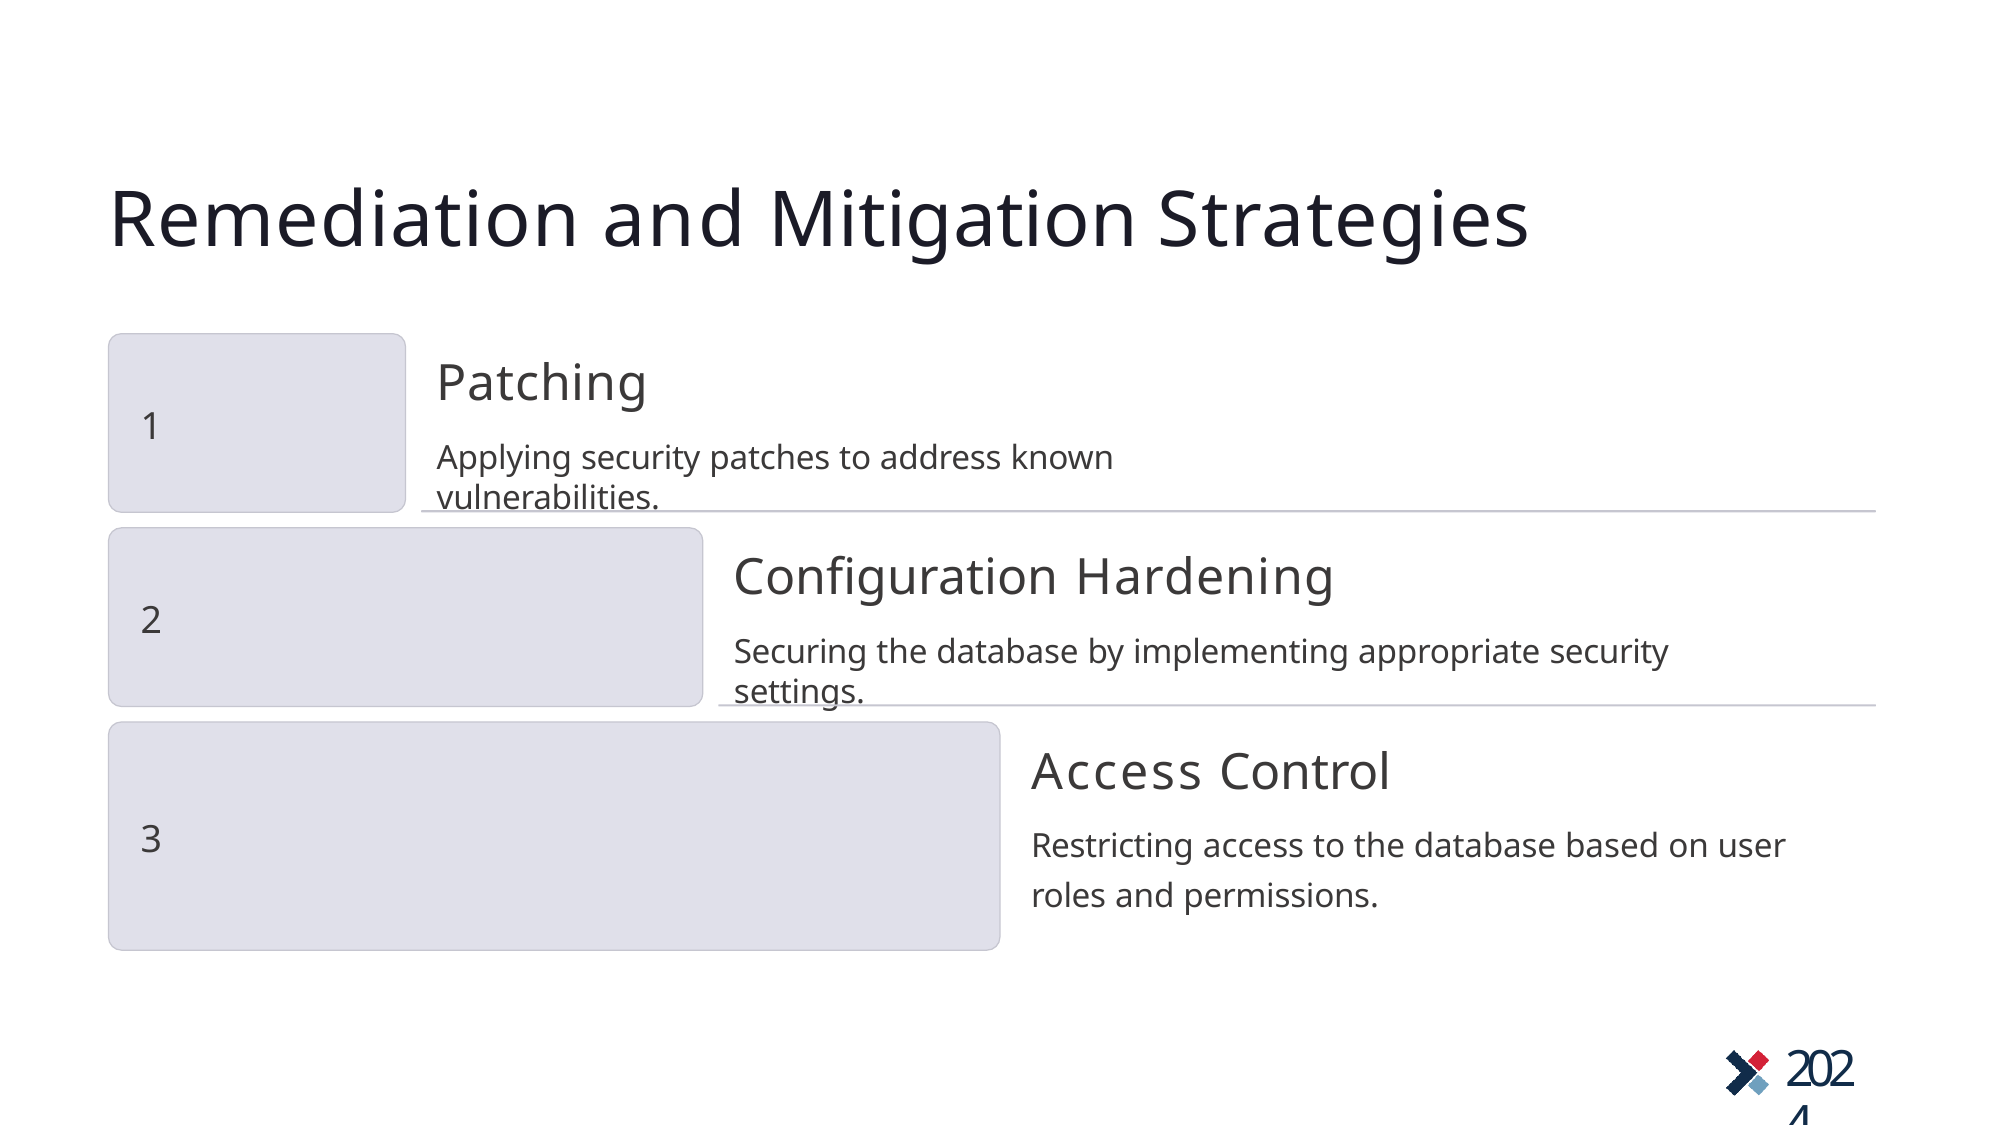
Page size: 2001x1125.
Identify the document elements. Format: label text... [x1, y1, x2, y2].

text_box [107, 721, 1001, 952]
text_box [107, 526, 704, 708]
text_box Access Control Restricting access to the database based on user roles and permissions. [1029, 737, 1845, 915]
title Remediation and Mitigation Strategies [103, 76, 1897, 358]
text_box Configuration Hardening Securing the database by implementing appropriate security settings. [731, 542, 1763, 704]
picture [1725, 1049, 1769, 1096]
slide_number 2024 [1785, 1041, 1866, 1125]
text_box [107, 332, 407, 514]
text_box Patching Applying security patches to address known vulnerabilities. [434, 348, 1313, 510]
